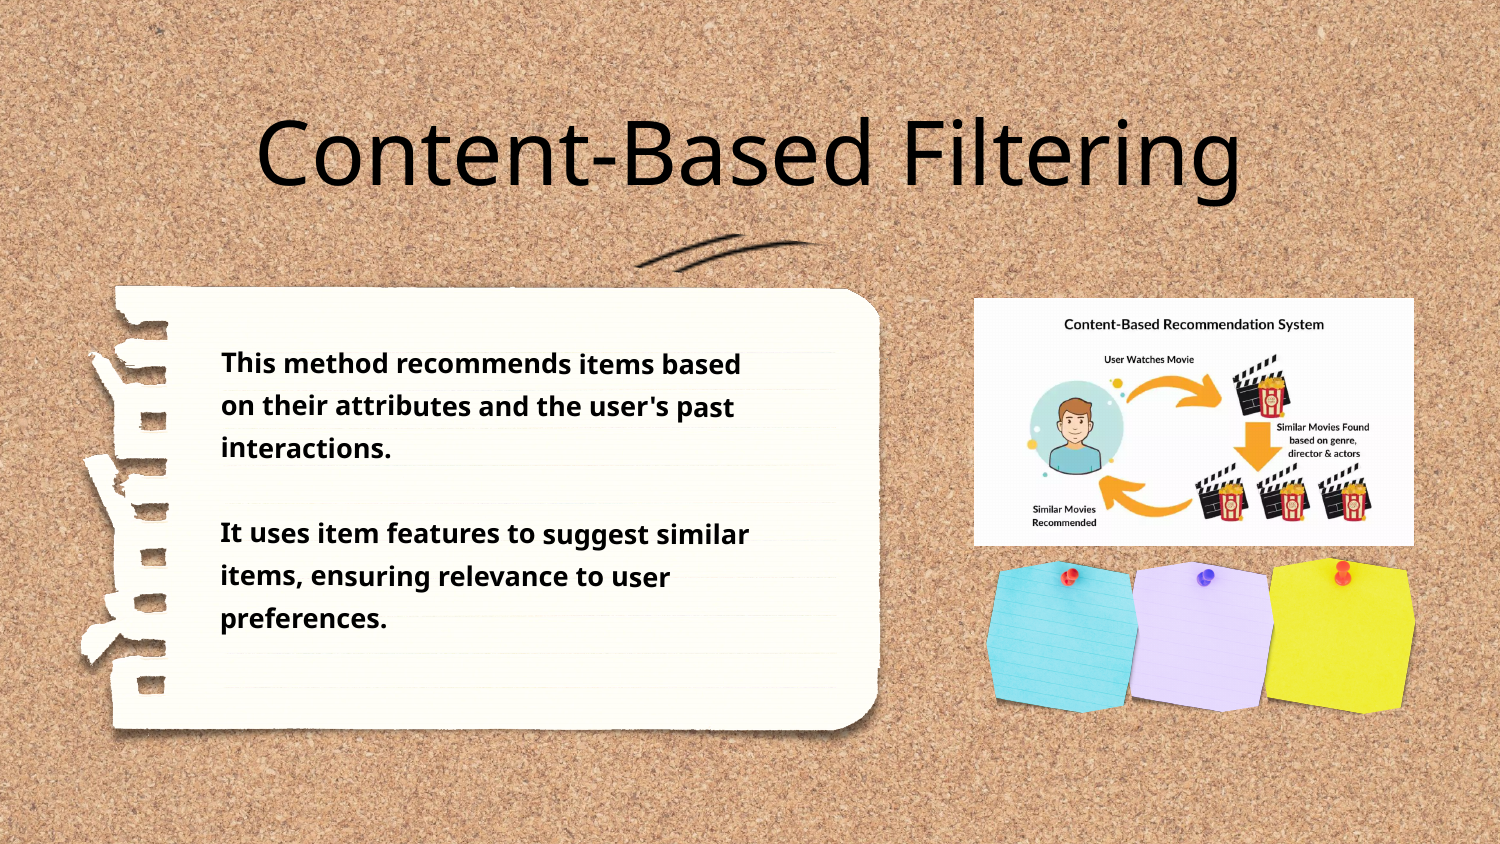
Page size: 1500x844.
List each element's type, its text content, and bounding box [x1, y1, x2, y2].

text_box [974, 555, 1152, 728]
text_box [575, 230, 925, 302]
text_box [1266, 555, 1430, 730]
text_box [0, 0, 1500, 844]
text_box [1129, 555, 1287, 726]
text_box Content-Based Filtering [171, 26, 1328, 230]
text_box This method recommends items based on their attributes and the user's past interactions. It uses item features to suggest similar items, ensuring relevance to user preferences. [219, 335, 784, 770]
text_box [70, 277, 893, 749]
picture [973, 298, 1414, 546]
